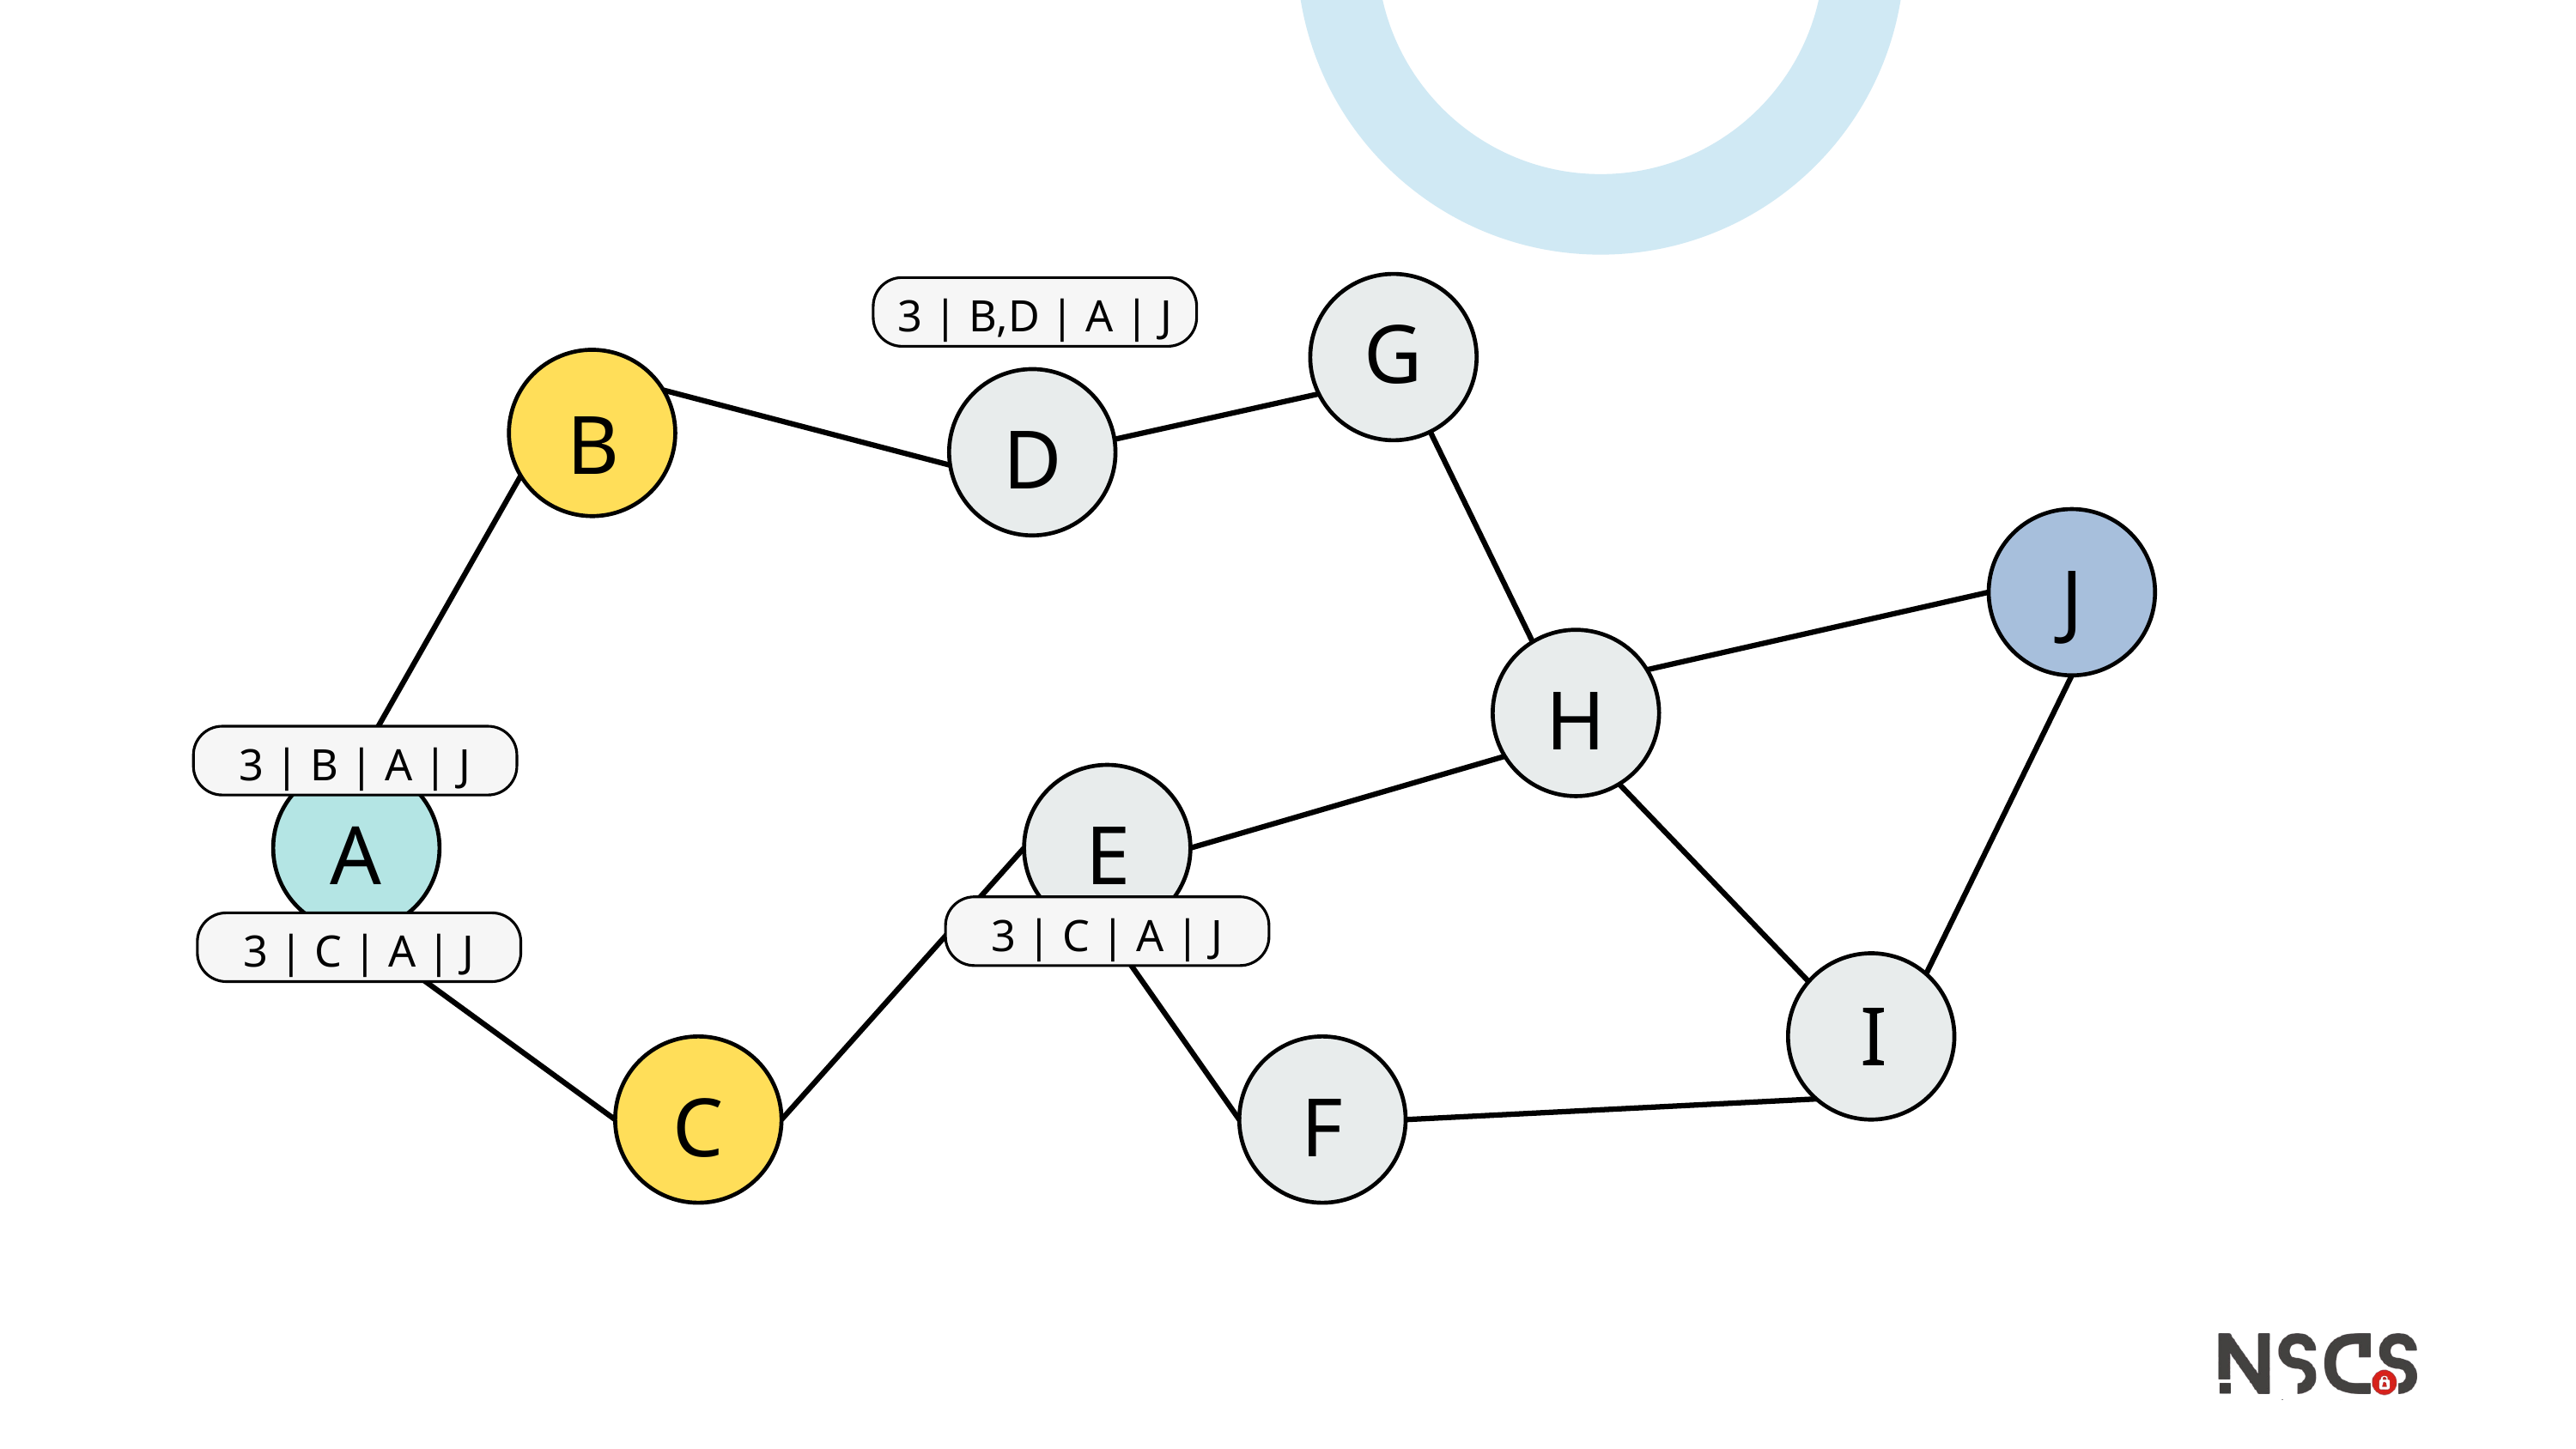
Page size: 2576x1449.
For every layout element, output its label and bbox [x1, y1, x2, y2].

text_box [872, 277, 1197, 347]
text_box [272, 803, 440, 911]
text_box [949, 368, 1116, 536]
text_box [1492, 629, 1660, 797]
text_box [197, 912, 521, 982]
text_box [1024, 764, 1191, 895]
text_box [2213, 1329, 2432, 1400]
text_box [1238, 1036, 1406, 1203]
text_box [615, 1036, 782, 1203]
text_box [1309, 273, 1477, 441]
text_box [1788, 953, 1955, 1120]
text_box [1336, 0, 1865, 215]
text_box [945, 896, 1270, 967]
text_box [508, 349, 676, 517]
text_box [192, 725, 518, 796]
text_box [1988, 508, 2155, 676]
